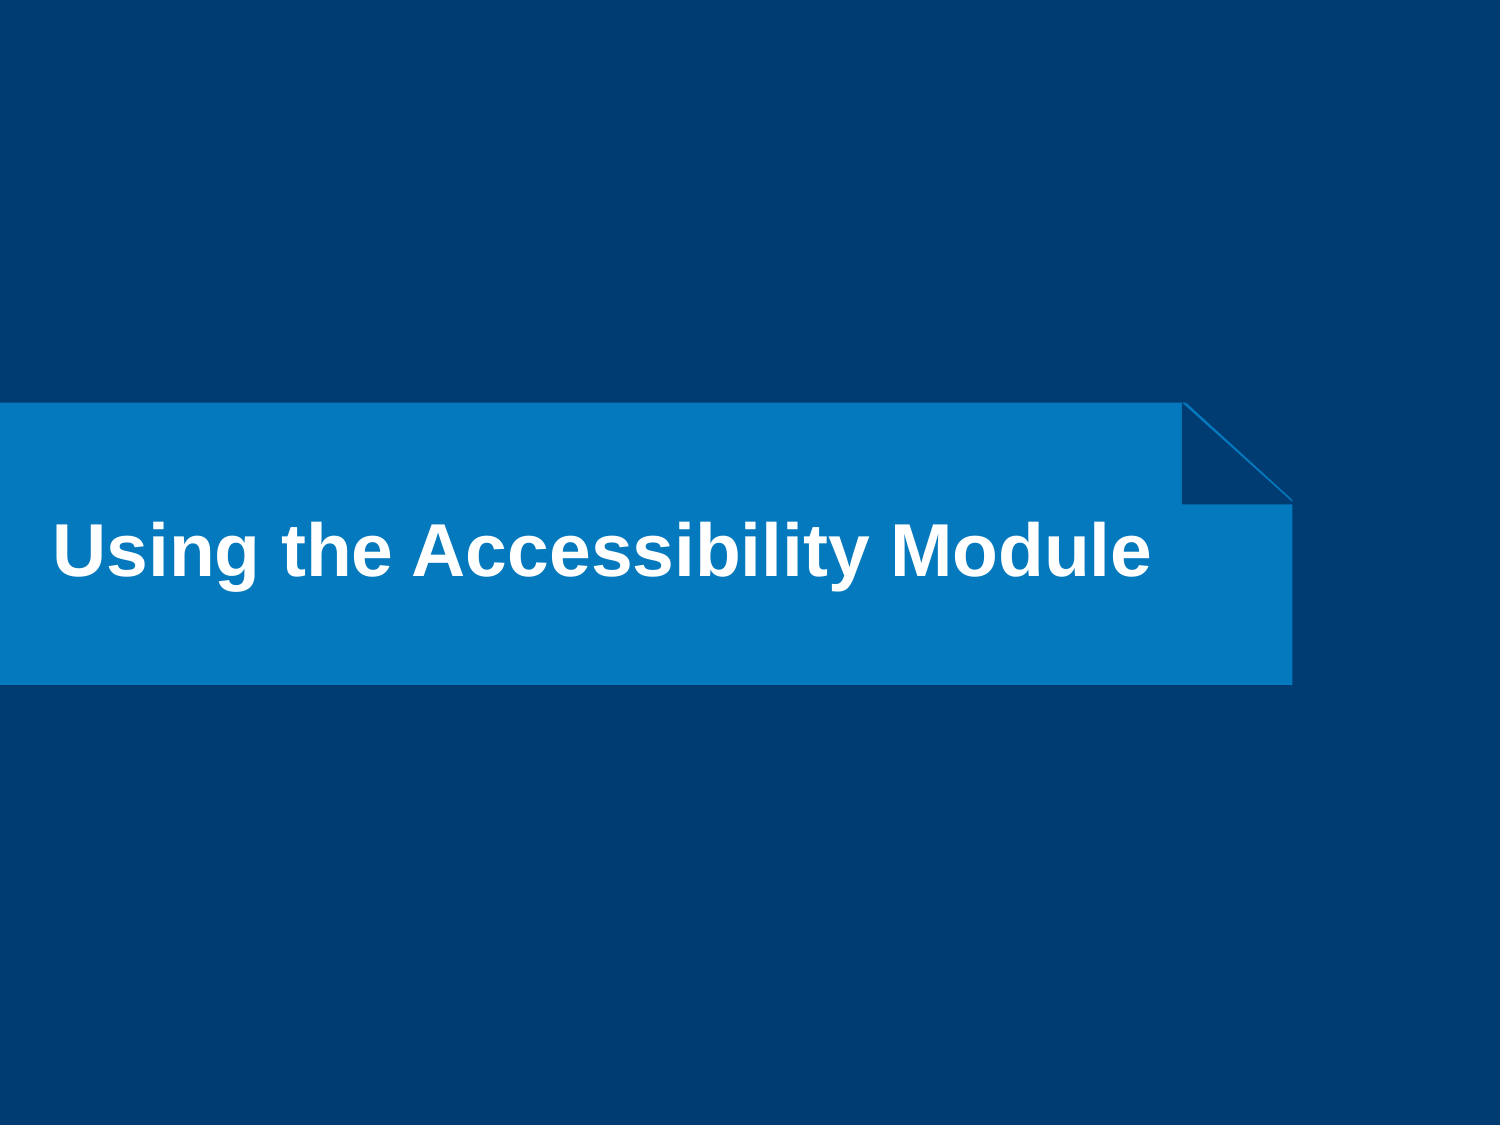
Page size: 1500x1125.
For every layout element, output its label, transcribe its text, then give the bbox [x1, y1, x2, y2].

title Using the Accessibility Module [37, 441, 1291, 651]
